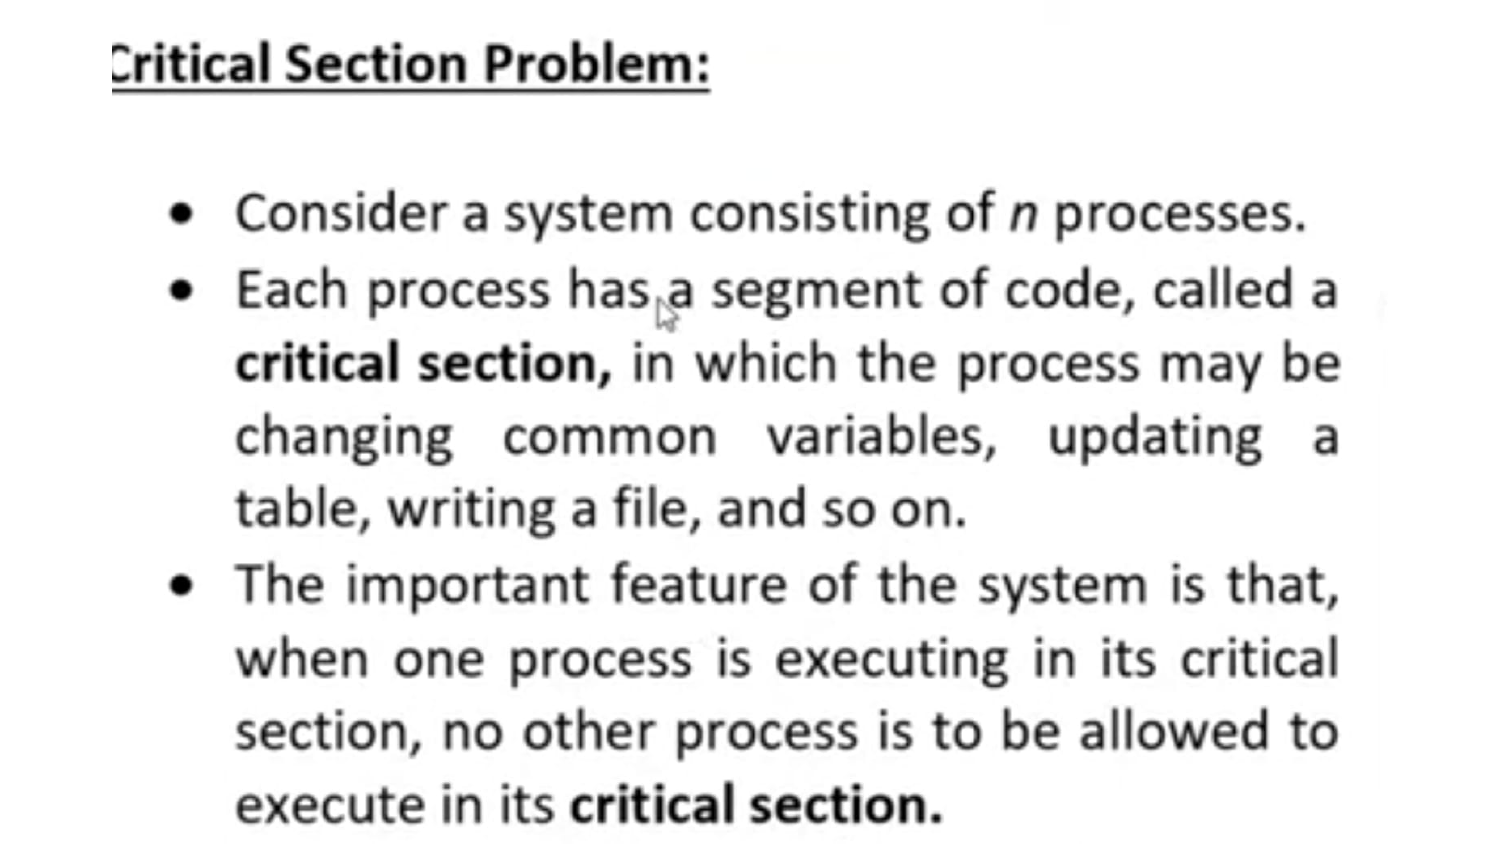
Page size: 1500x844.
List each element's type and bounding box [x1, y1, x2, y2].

picture [112, 0, 1388, 844]
